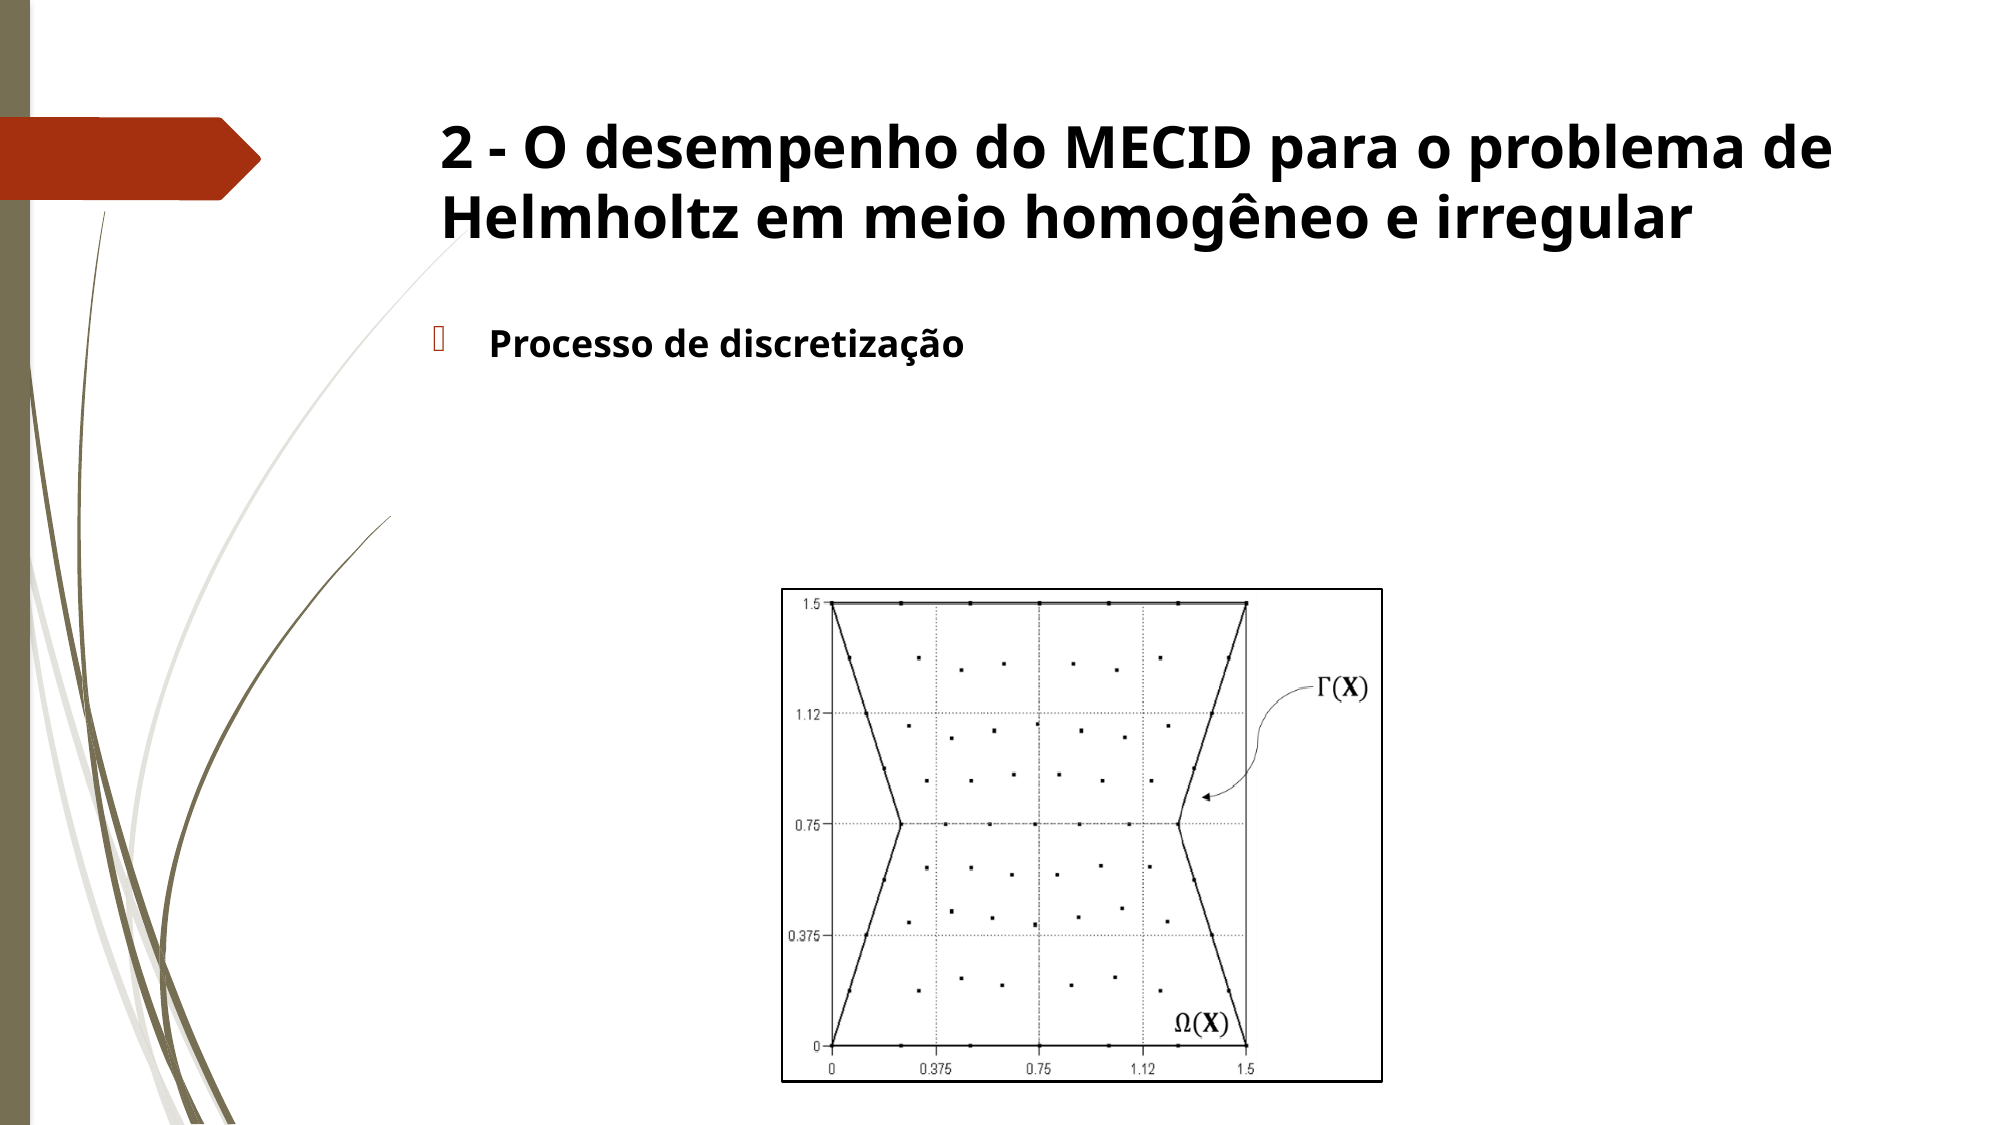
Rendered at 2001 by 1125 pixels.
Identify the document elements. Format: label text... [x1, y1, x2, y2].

title 2 - O desempenho do MECID para o problema de Helmholtz em meio homogêneo e irregular [425, 102, 1888, 313]
picture [782, 589, 1382, 1081]
